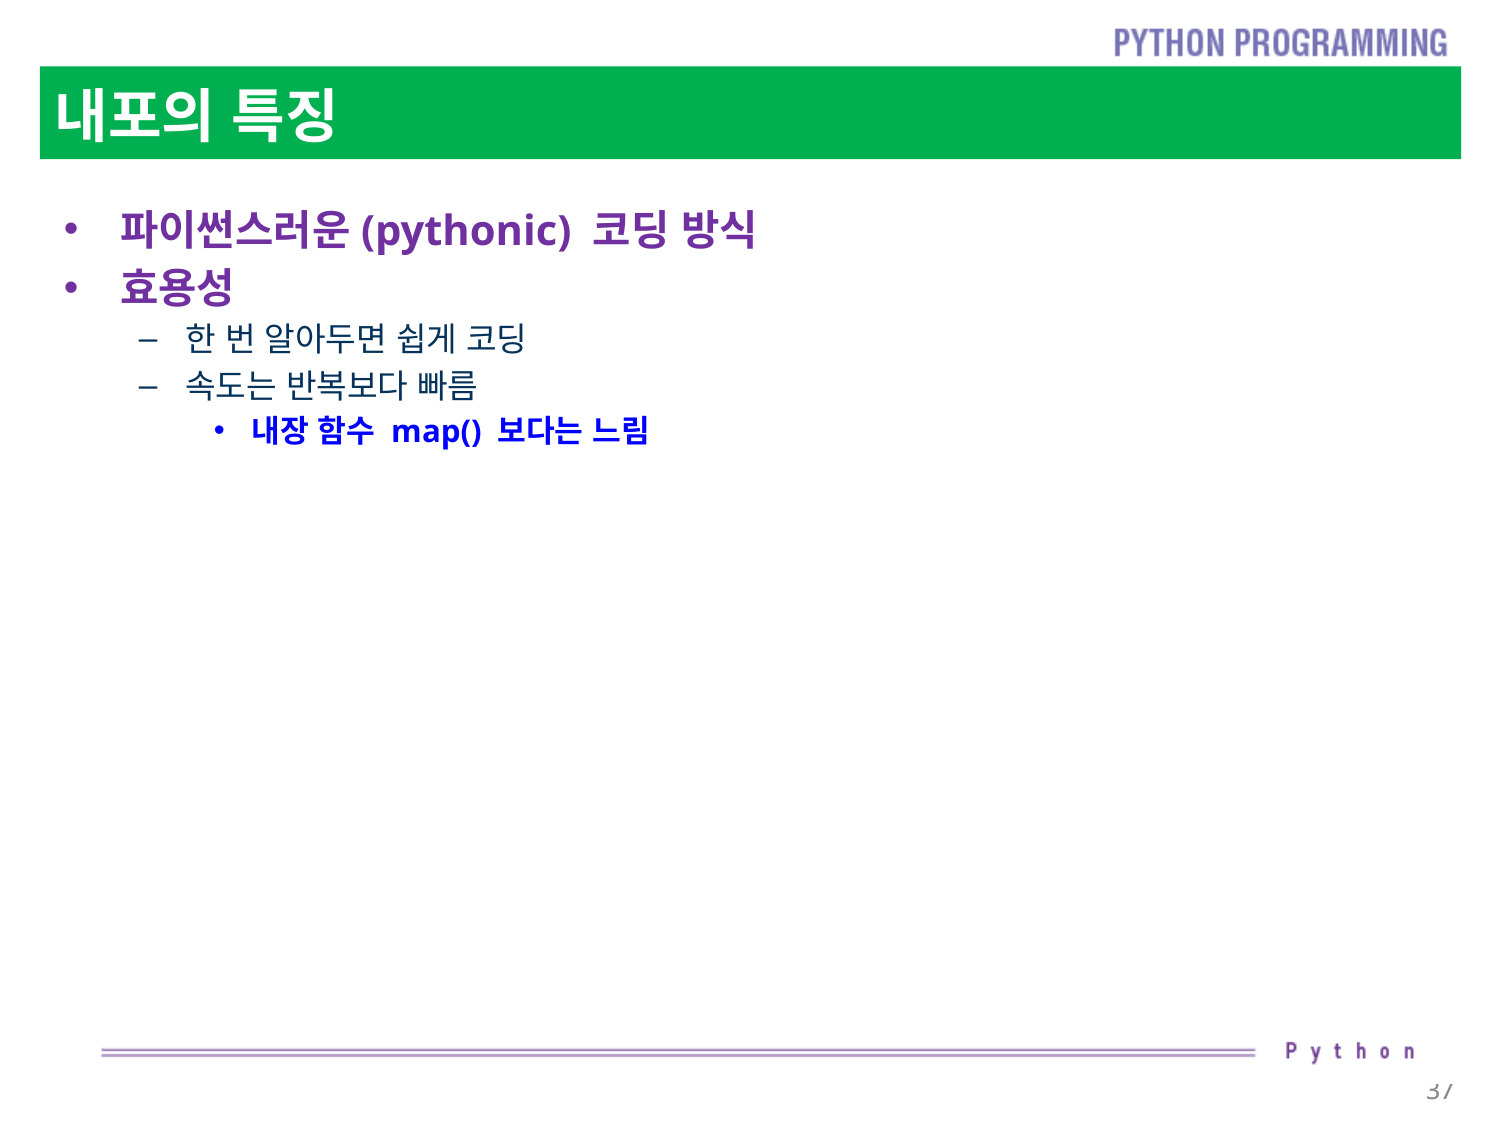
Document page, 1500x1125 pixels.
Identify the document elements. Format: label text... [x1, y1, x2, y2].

title 내포의 특징 [39, 76, 1444, 152]
picture [1106, 13, 1462, 66]
picture [18, 1020, 1483, 1084]
list 파이썬스러운(pythonic) 코딩 방식 효용성 한 번 알아두면 쉽게 코딩 속도는 반복보다 빠름 내장 함수 map() 보다는 느림 [48, 195, 1461, 1041]
slide_number 37 [1119, 1071, 1470, 1112]
